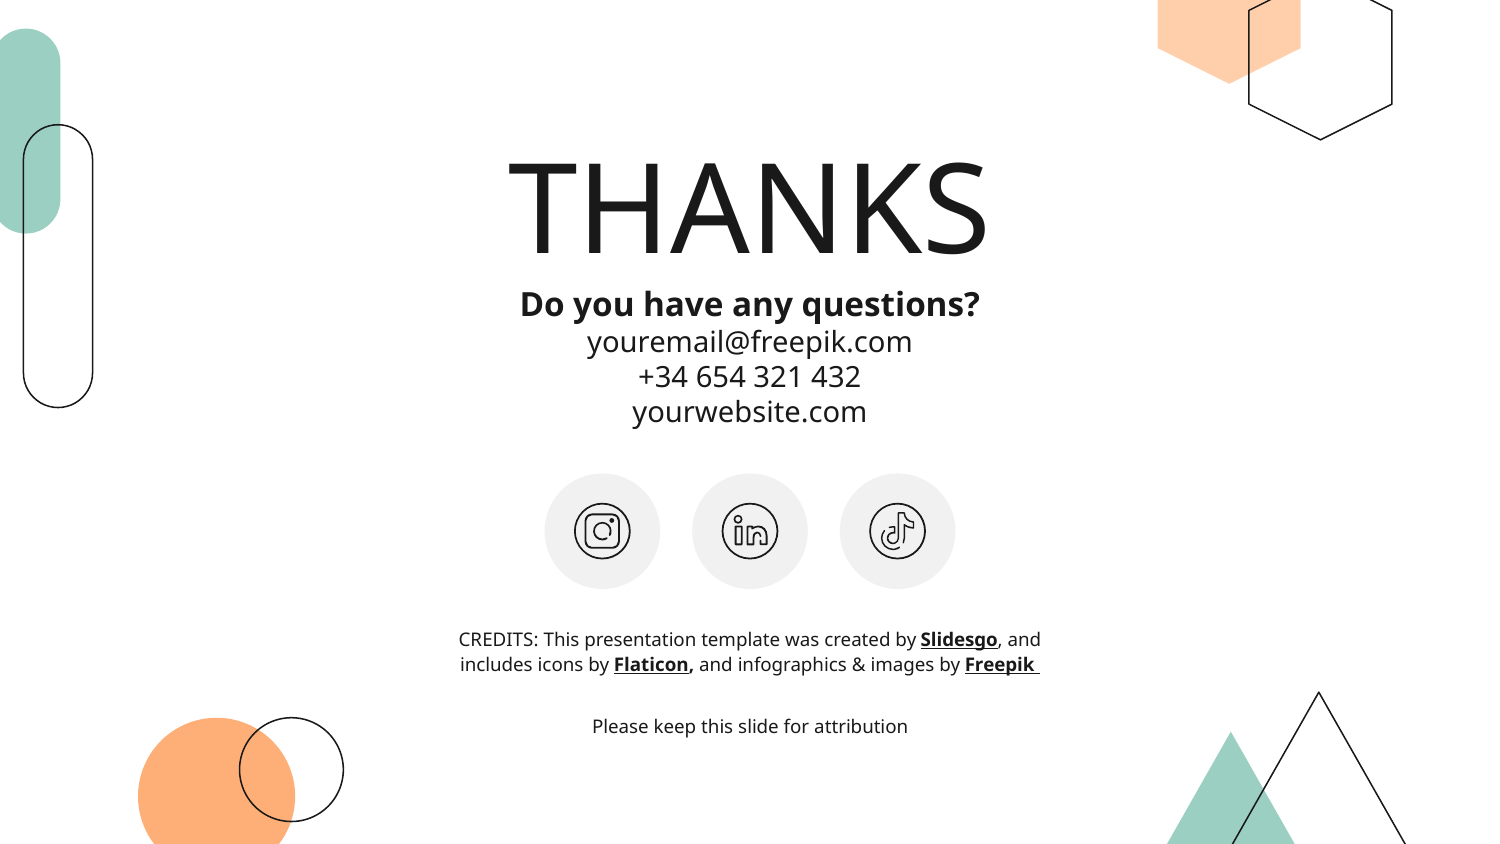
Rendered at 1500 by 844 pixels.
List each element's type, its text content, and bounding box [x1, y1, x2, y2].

title THANKS [415, 91, 1085, 265]
text_box [544, 473, 661, 590]
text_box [721, 502, 779, 560]
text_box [573, 502, 631, 560]
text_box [868, 502, 927, 560]
text_box Please keep this slide for attribution [414, 699, 1085, 743]
text_box [839, 473, 956, 590]
subtitle Do you have any questions? youremail@freepik.com +34 654 321 432 yourwebsite.com [415, 269, 1085, 443]
text_box [692, 473, 808, 590]
